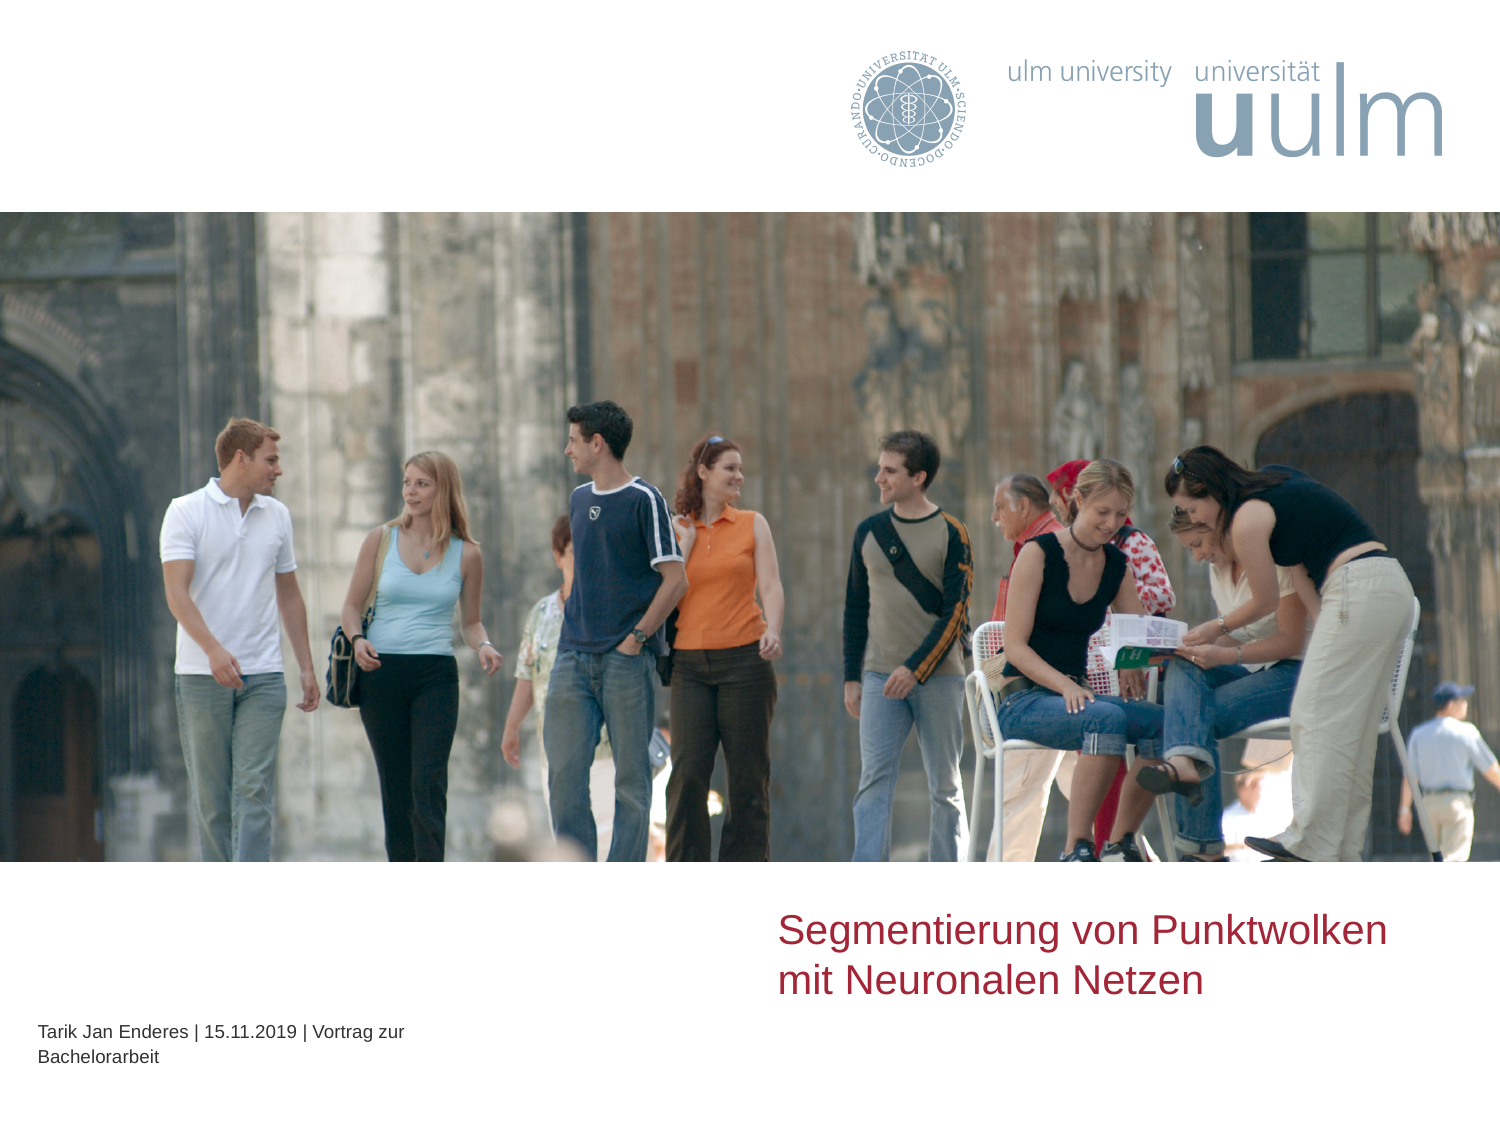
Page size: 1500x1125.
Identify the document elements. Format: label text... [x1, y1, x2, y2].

picture [0, 212, 1500, 863]
text_box Segmentierung von Punktwolken mit Neuronalen Netzen [777, 902, 1453, 1003]
picture [851, 51, 1443, 167]
text_box Tarik Jan Enderes | 15.11.2019 | Vortrag zur Bachelorarbeit [37, 1017, 513, 1068]
